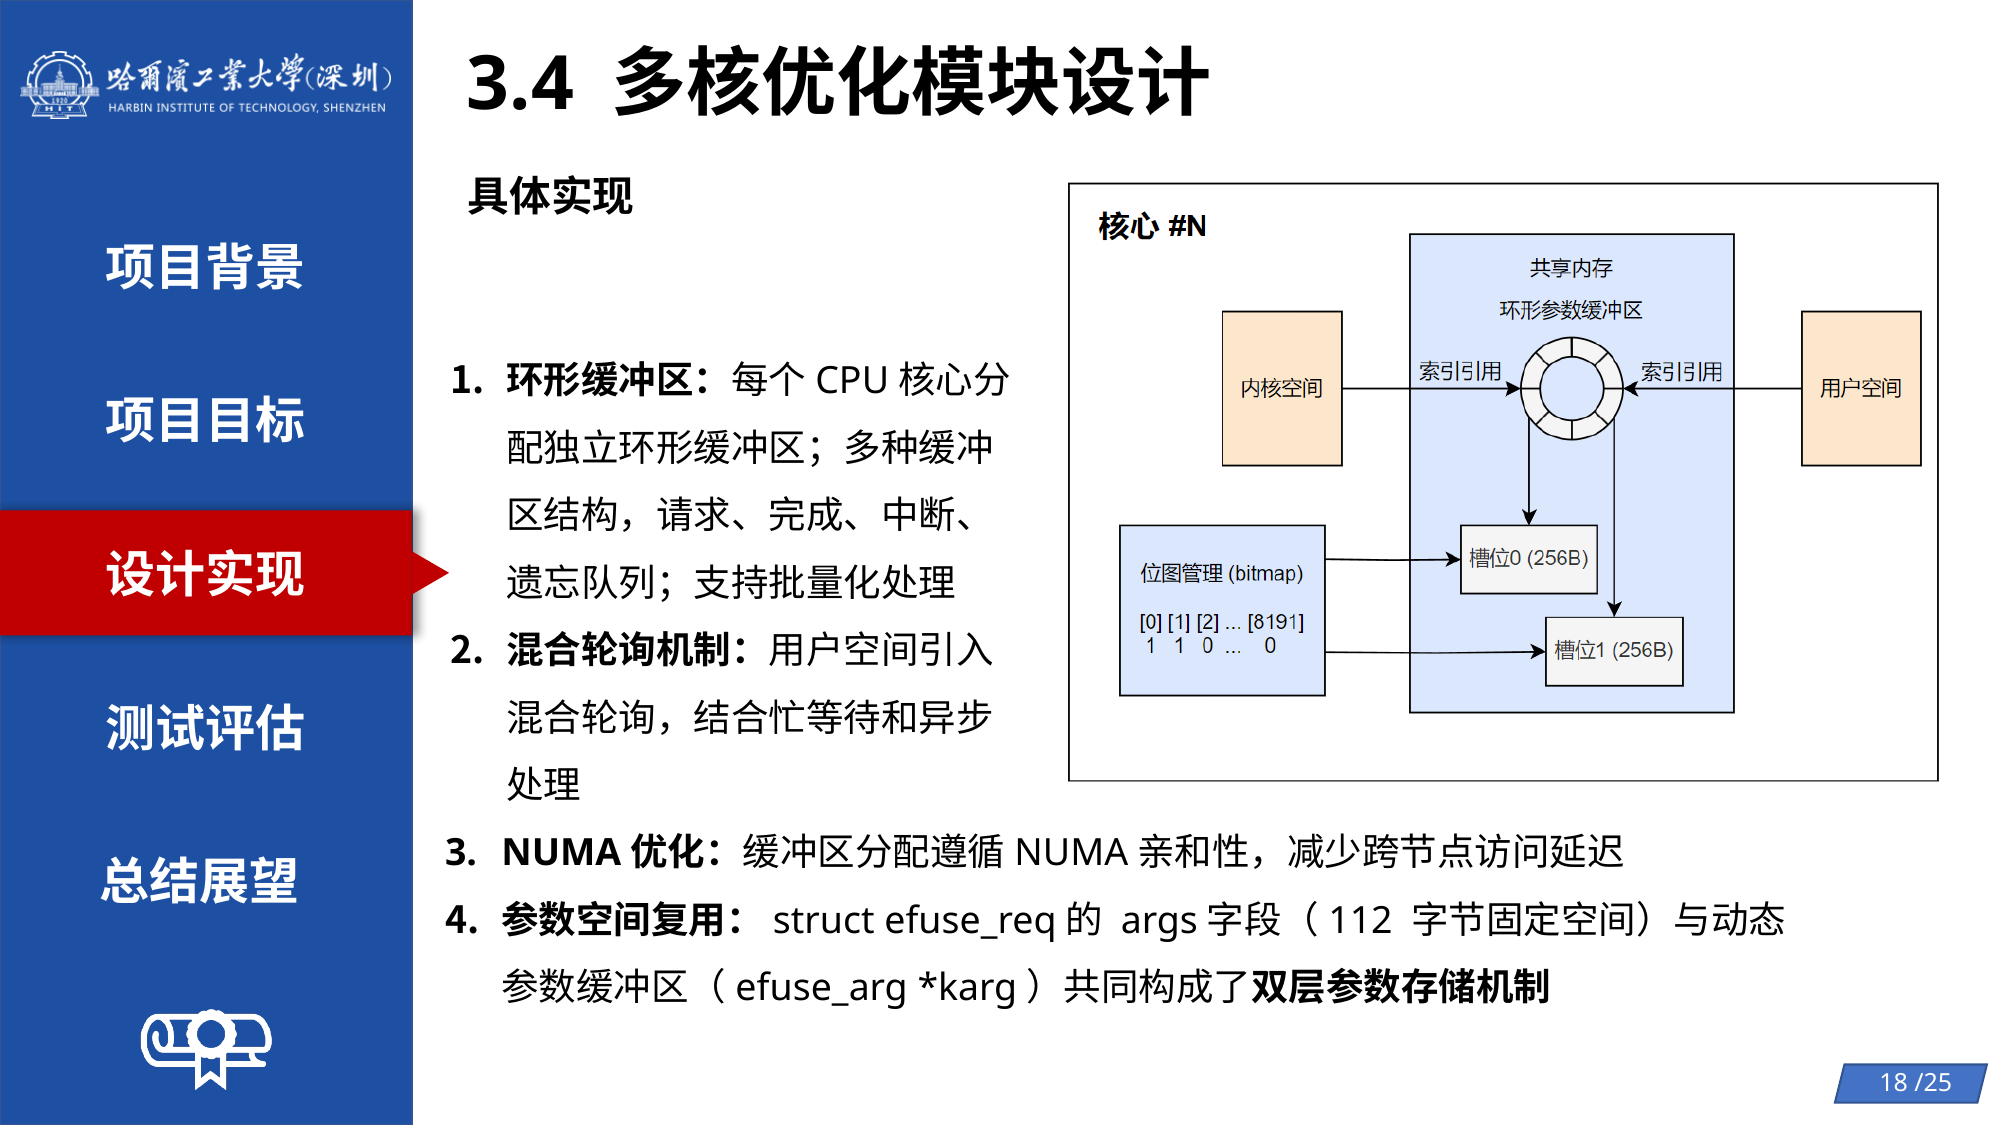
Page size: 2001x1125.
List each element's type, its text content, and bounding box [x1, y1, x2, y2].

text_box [0, 510, 449, 636]
picture [1044, 163, 1970, 799]
picture [20, 50, 391, 119]
text_box NUMA优化：缓冲区分配遵循NUMA亲和性，减少跨节点访问延迟 参数空间复用：struct efuse_req的 args字段（112 字节固定空间）与动态参数缓冲区（efuse_arg *karg）共同构成了​​双层参数存储机制​ [430, 798, 1814, 1016]
text_box 项目背景 [14, 227, 398, 303]
text_box 具体实现 [452, 162, 650, 227]
text_box [0, 0, 413, 504]
text_box 环形缓冲区：每个CPU核心分配独立环形缓冲区；多种缓冲区结构，请求、完成、中断、遗忘队列；支持批量化处理 混合轮询机制：用户空间引入混合轮询，结合忙等待和异步处理 [435, 326, 1032, 798]
text_box 测试评估 [14, 688, 398, 764]
text_box 项目目标 [14, 381, 398, 457]
picture [130, 974, 281, 1125]
text_box [0, 643, 413, 1125]
text_box 总结展望 [7, 842, 391, 917]
text_box 3.4 多核优化模块设计 [451, 33, 1390, 137]
